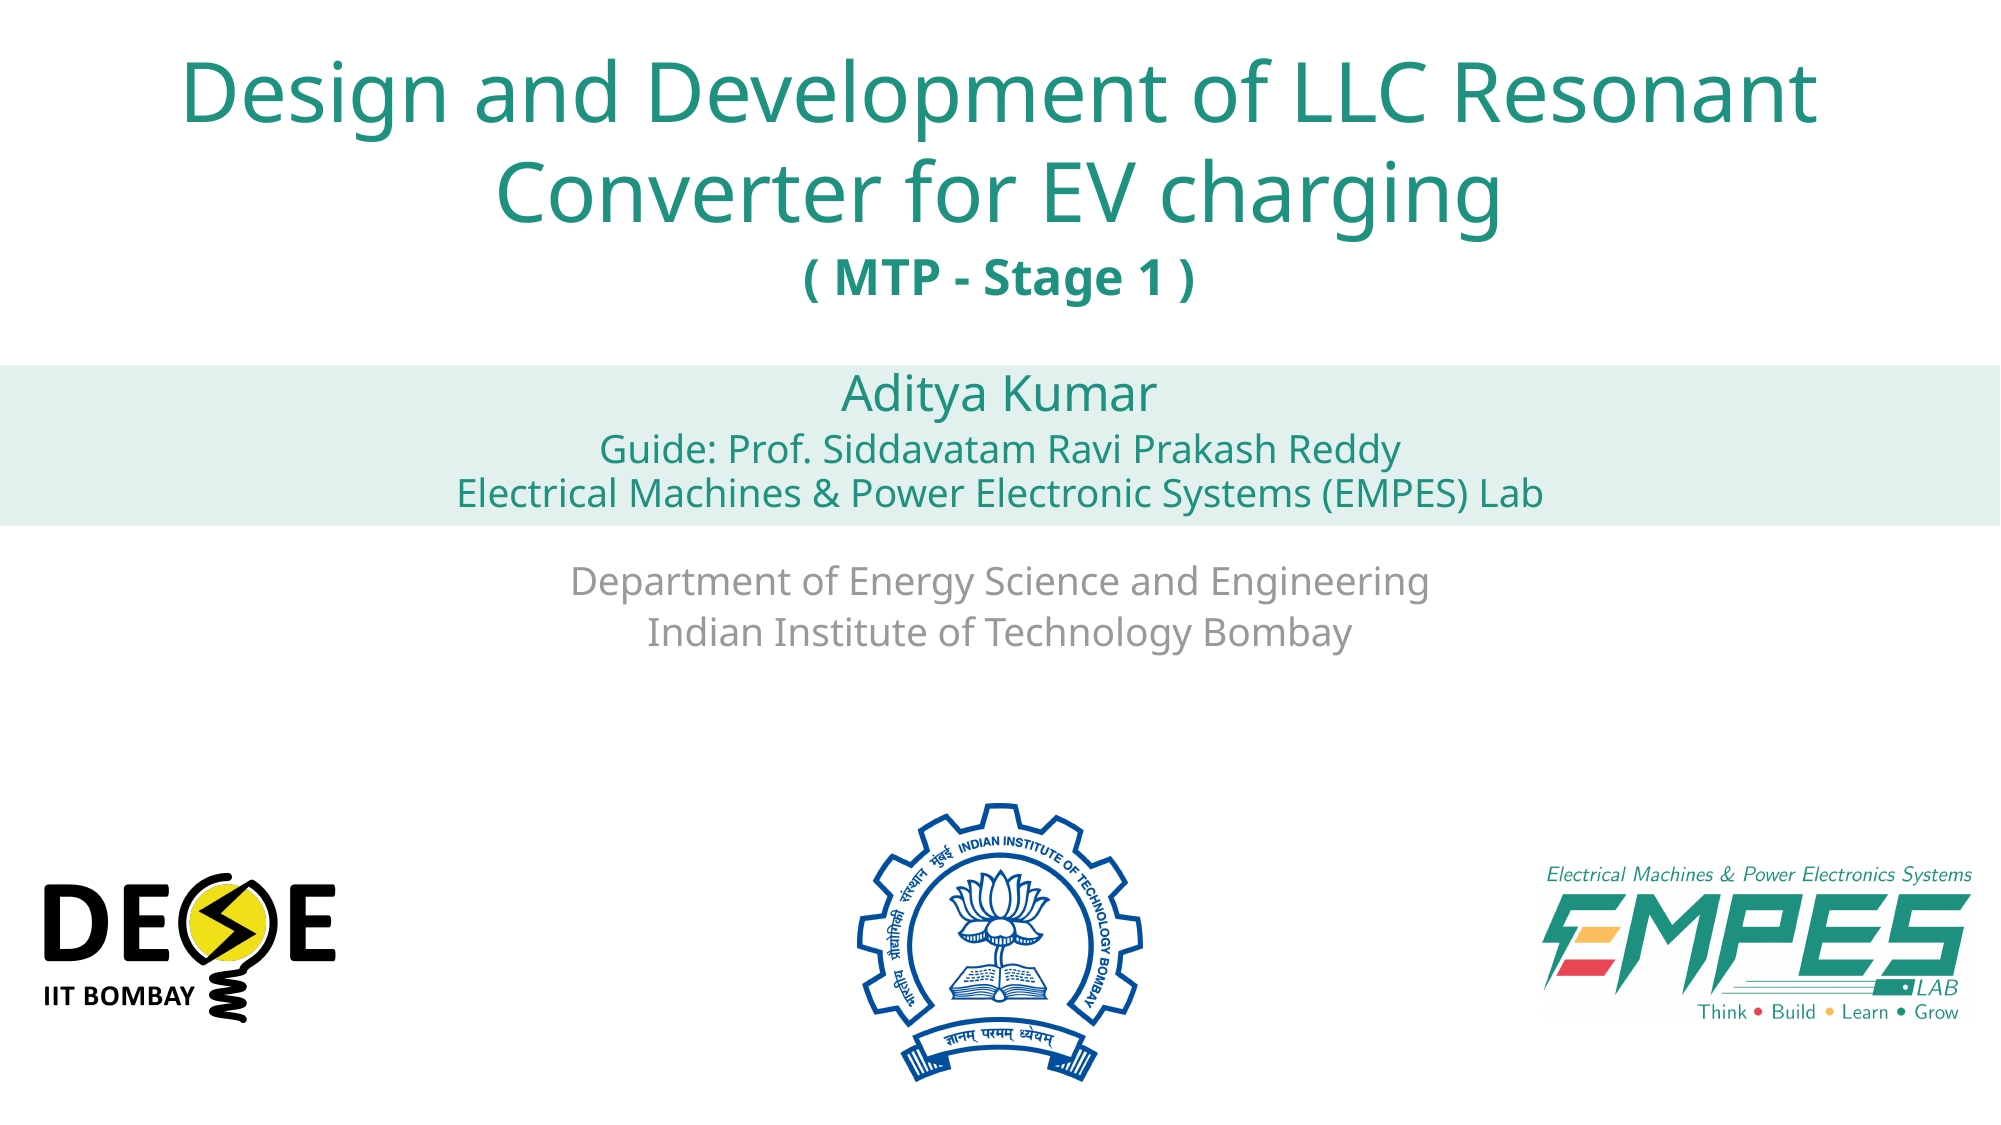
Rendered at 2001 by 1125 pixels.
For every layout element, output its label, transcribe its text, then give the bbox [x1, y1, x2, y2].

title Design and Development of LLC Resonant Converter for EV charging [122, 1, 1878, 260]
text_box Department of Energy Science and Engineering Indian Institute of Technology Bombay [542, 557, 1458, 672]
picture [1542, 866, 1972, 1019]
text_box [0, 365, 304, 526]
picture [36, 862, 364, 1023]
picture [857, 803, 1143, 1082]
text_box [1696, 365, 2000, 526]
subtitle ( MTP - Stage 1 ) Aditya Kumar Guide: Prof. Siddavatam Ravi Prakash Reddy Electrical Machines & Power Electronic Systems (EMPES) Lab [304, 259, 1696, 528]
